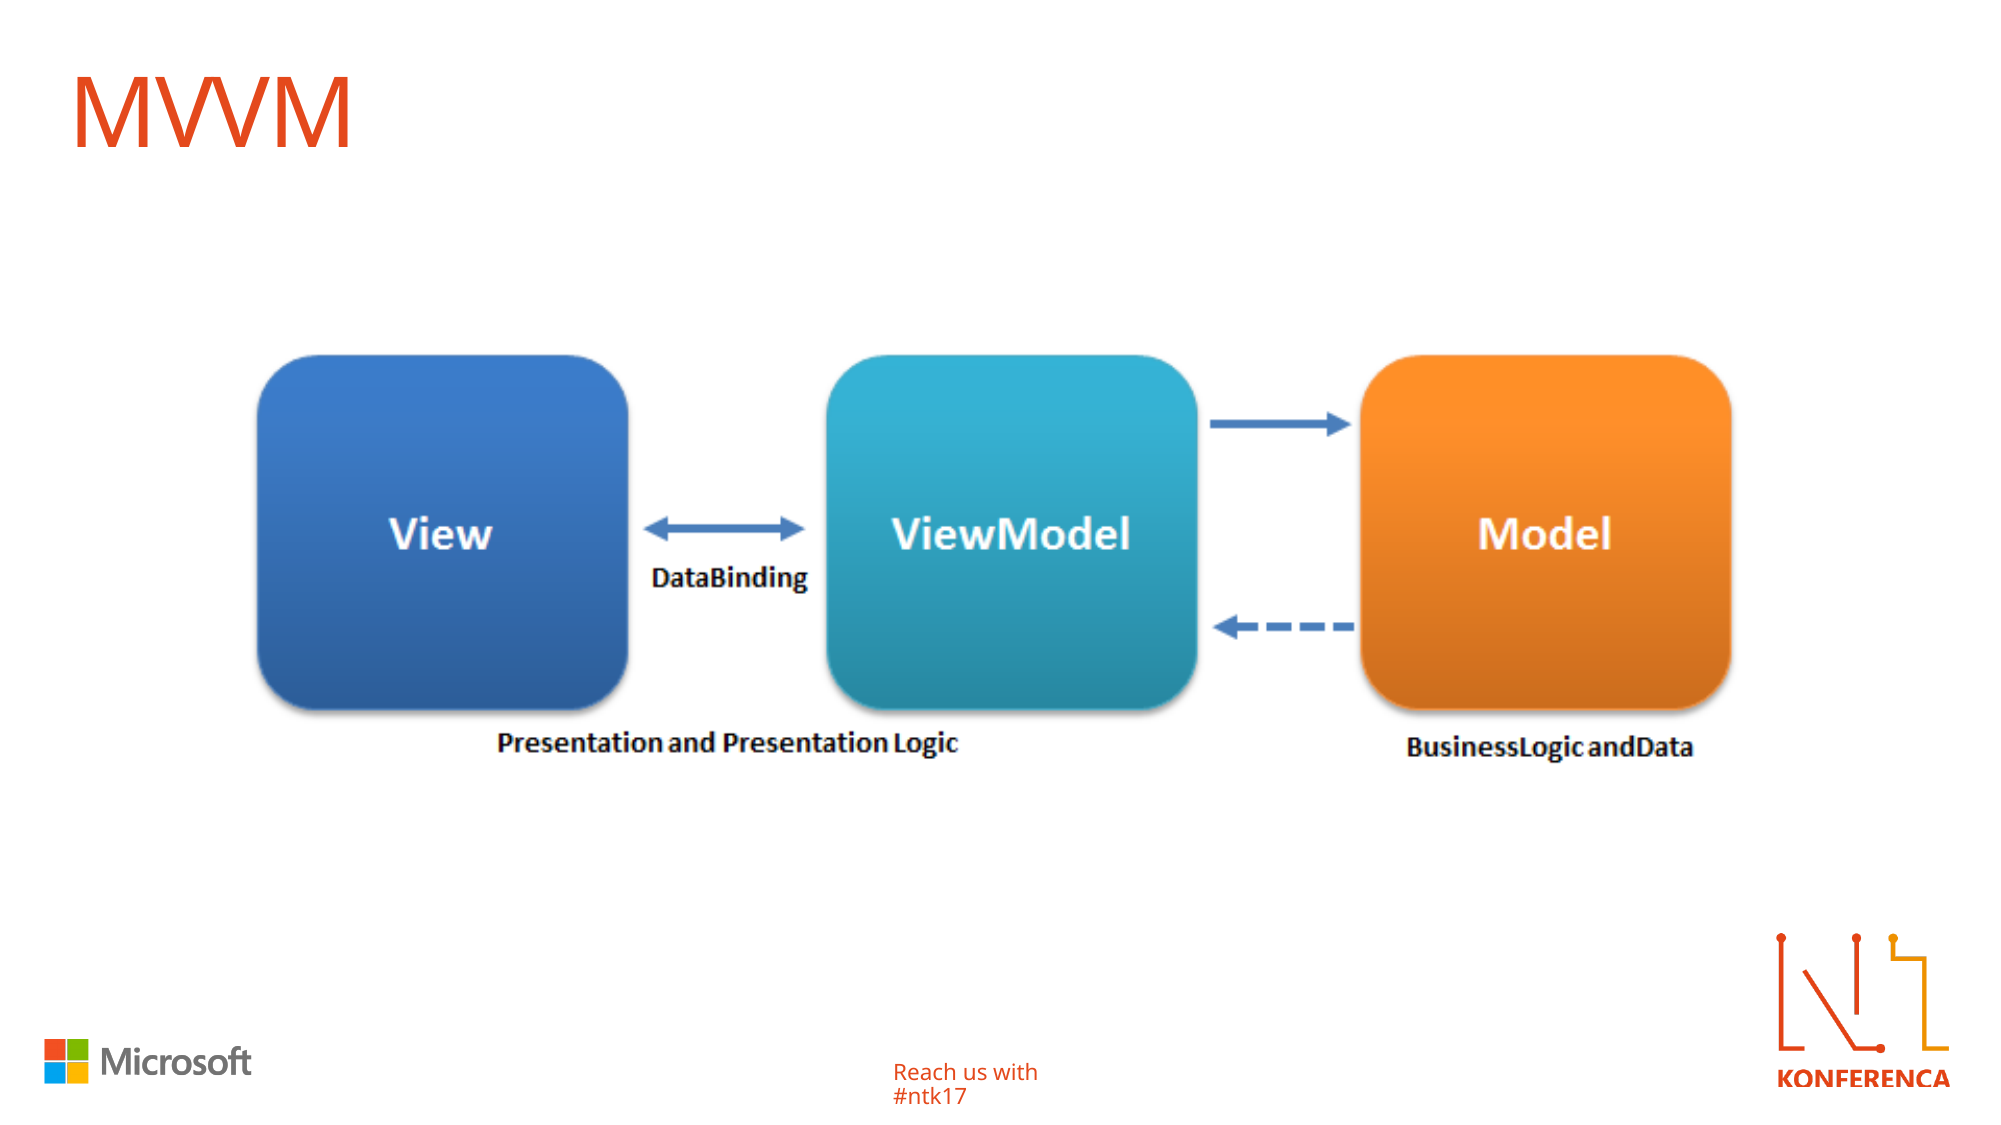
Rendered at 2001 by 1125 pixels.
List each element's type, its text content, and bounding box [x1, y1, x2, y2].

title MVVM [44, 47, 1957, 196]
picture [44, 1012, 280, 1100]
picture [195, 320, 1803, 805]
